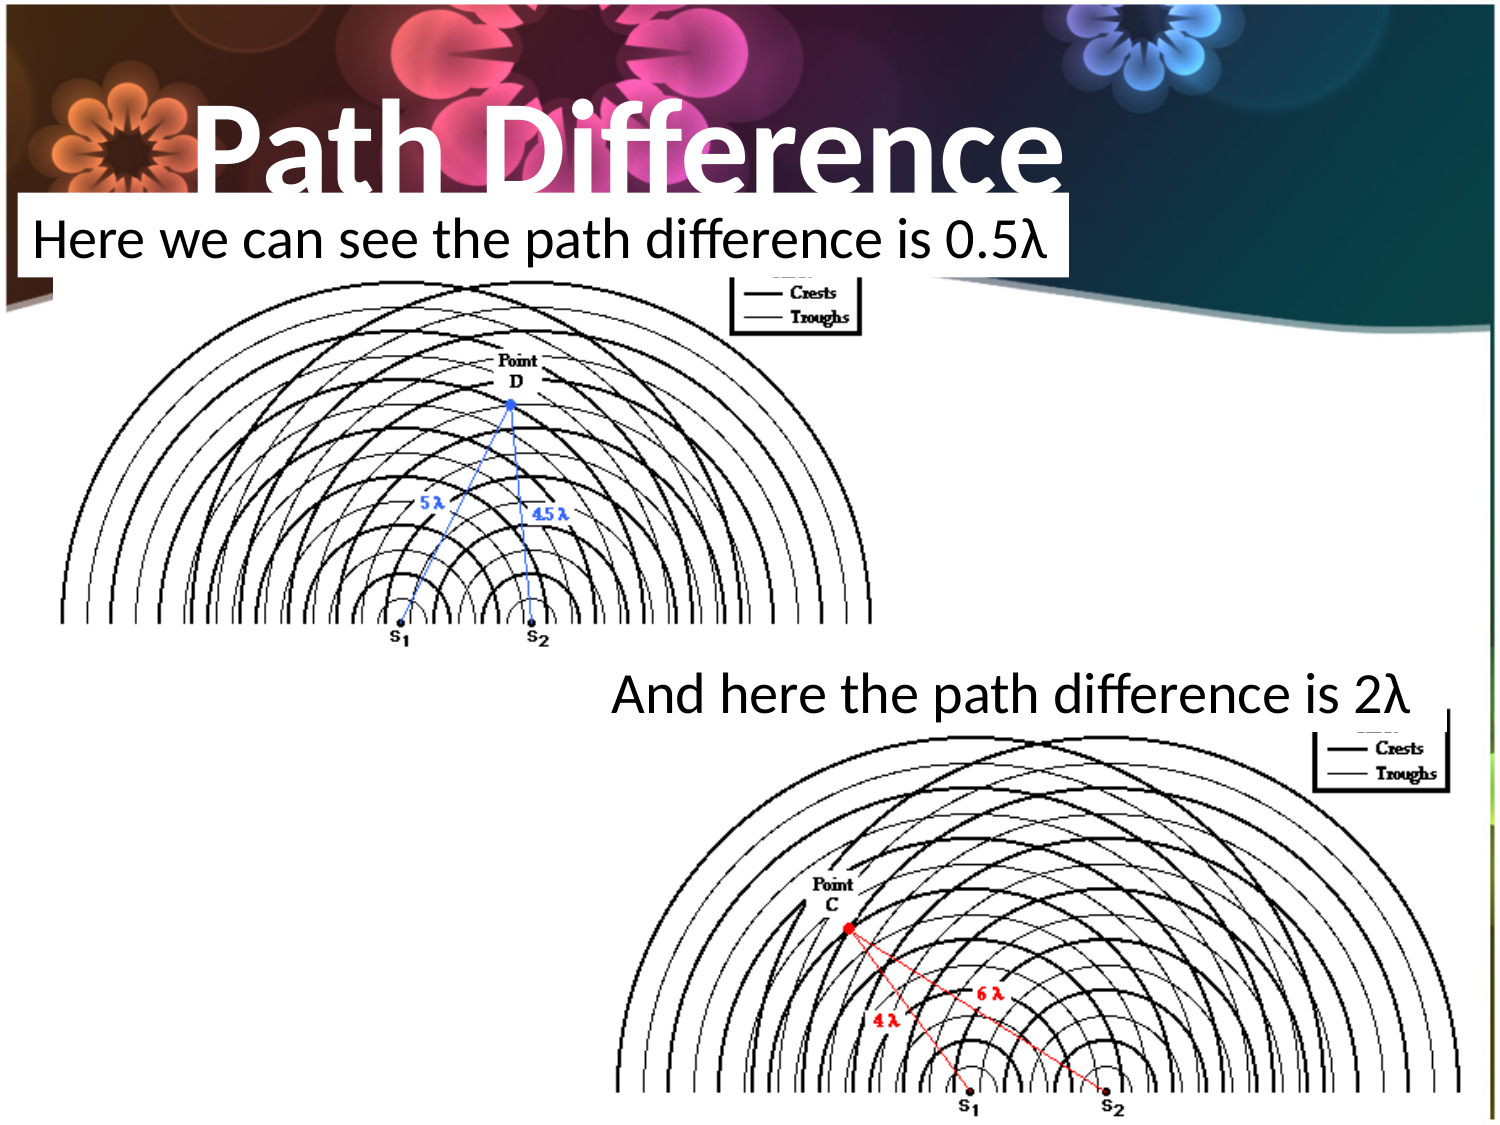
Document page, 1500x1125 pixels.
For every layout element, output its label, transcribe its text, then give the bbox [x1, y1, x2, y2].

text_box And here the path difference is 2λ [596, 647, 1447, 732]
title Path Difference [0, 46, 1259, 235]
picture [0, 0, 1500, 1125]
text_box Here we can see the path difference is 0.5λ [17, 192, 1069, 278]
